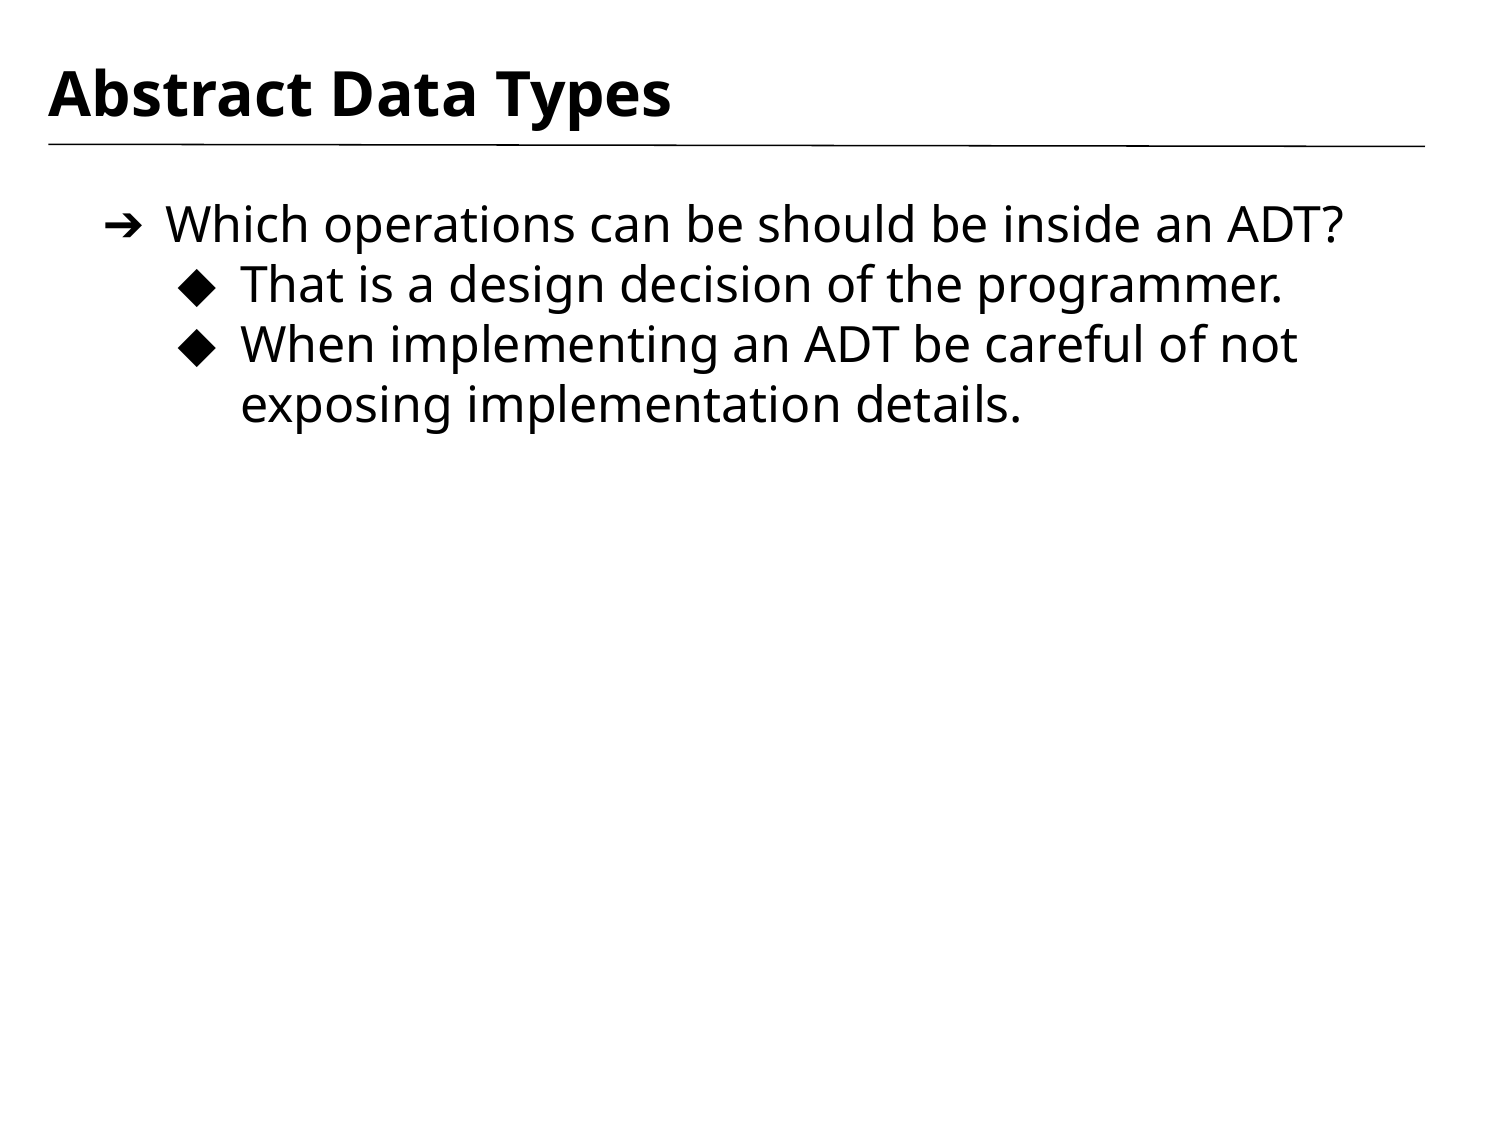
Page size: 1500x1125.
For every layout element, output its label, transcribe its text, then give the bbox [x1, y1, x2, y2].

list Which operations can be should be inside an ADT? That is a design decision of the programmer. When implementing an ADT be careful of not exposing implementation details. [75, 177, 1425, 1026]
title Abstract Data Types [33, 32, 1384, 145]
